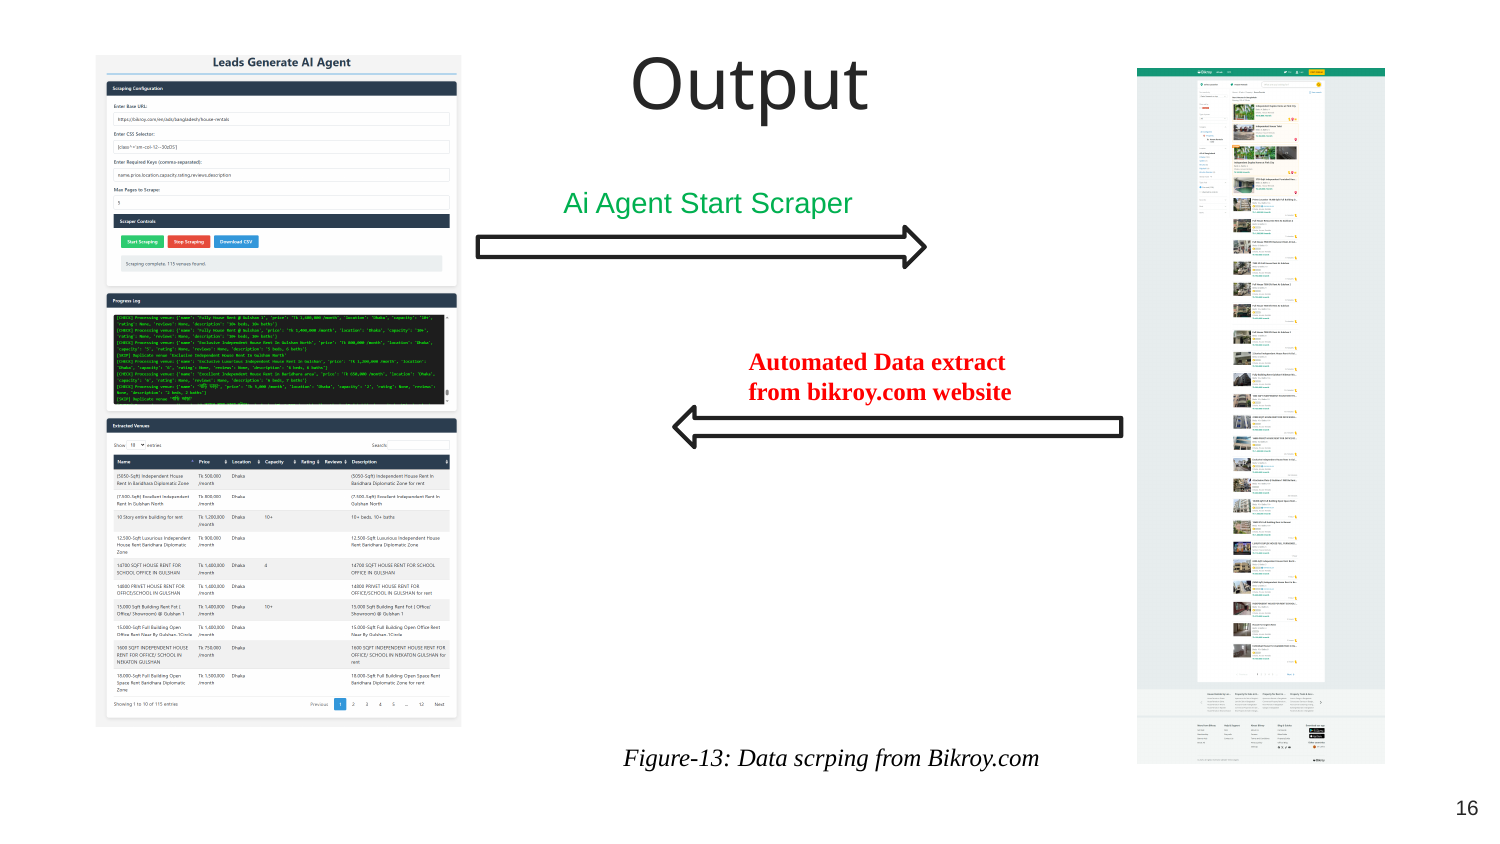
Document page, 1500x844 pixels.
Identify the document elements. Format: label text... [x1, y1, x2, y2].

text_box Automated Data extract from bikroy.com website [733, 338, 1048, 414]
text_box Figure-13: Data scrping from Bikroy.com [477, 726, 1186, 781]
list Output [38, 41, 1462, 131]
text_box Ai Agent Start Scraper [548, 176, 869, 227]
picture [95, 54, 462, 727]
text_box [672, 404, 1124, 450]
slide_number 16 [1403, 779, 1494, 844]
picture [1137, 68, 1386, 764]
text_box [475, 224, 927, 270]
